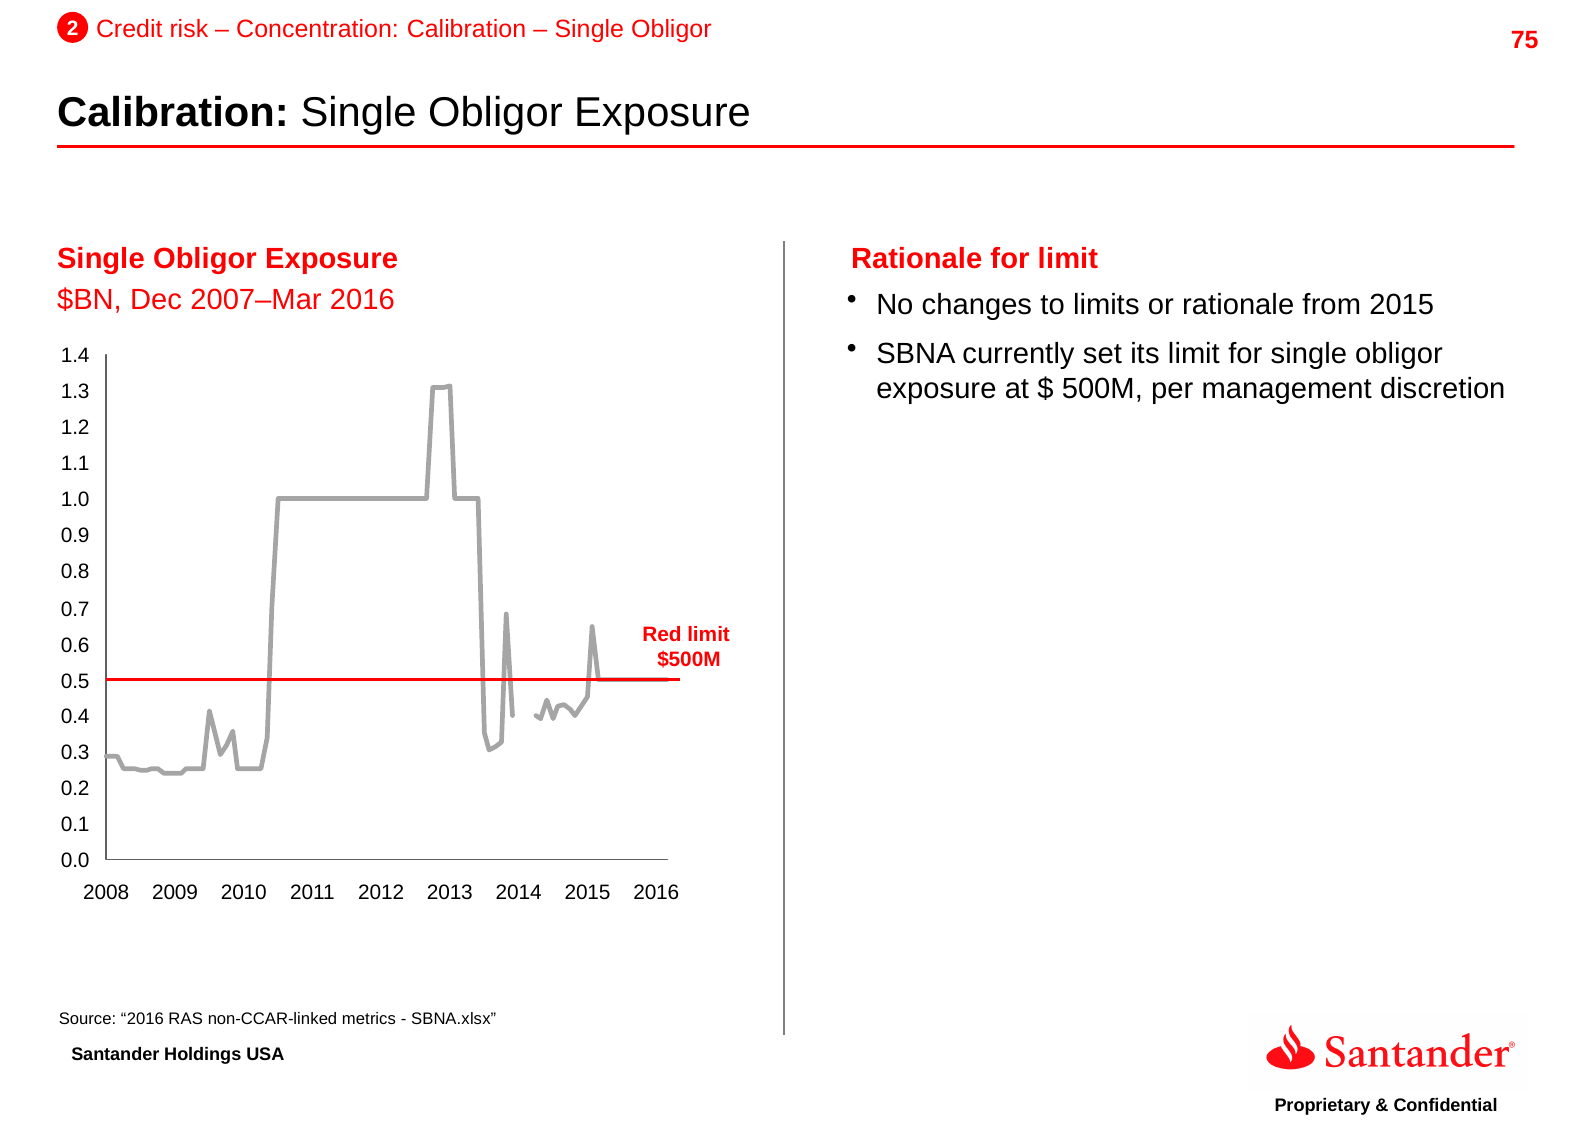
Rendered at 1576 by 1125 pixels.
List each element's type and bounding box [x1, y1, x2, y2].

picture [1247, 1011, 1528, 1094]
text_box [58, 240, 1177, 1036]
list [57, 239, 729, 320]
text_box [219, 878, 268, 904]
list [847, 239, 1519, 320]
text_box [288, 878, 337, 904]
text_box [357, 878, 406, 904]
text_box [82, 878, 131, 904]
text_box [632, 878, 681, 904]
text_box [60, 330, 736, 874]
text_box [563, 878, 612, 904]
text_box [56, 11, 714, 44]
text_box [426, 878, 474, 904]
text_box [494, 878, 543, 904]
text_box [846, 285, 1517, 405]
list [57, 74, 1479, 146]
text_box [151, 878, 199, 904]
